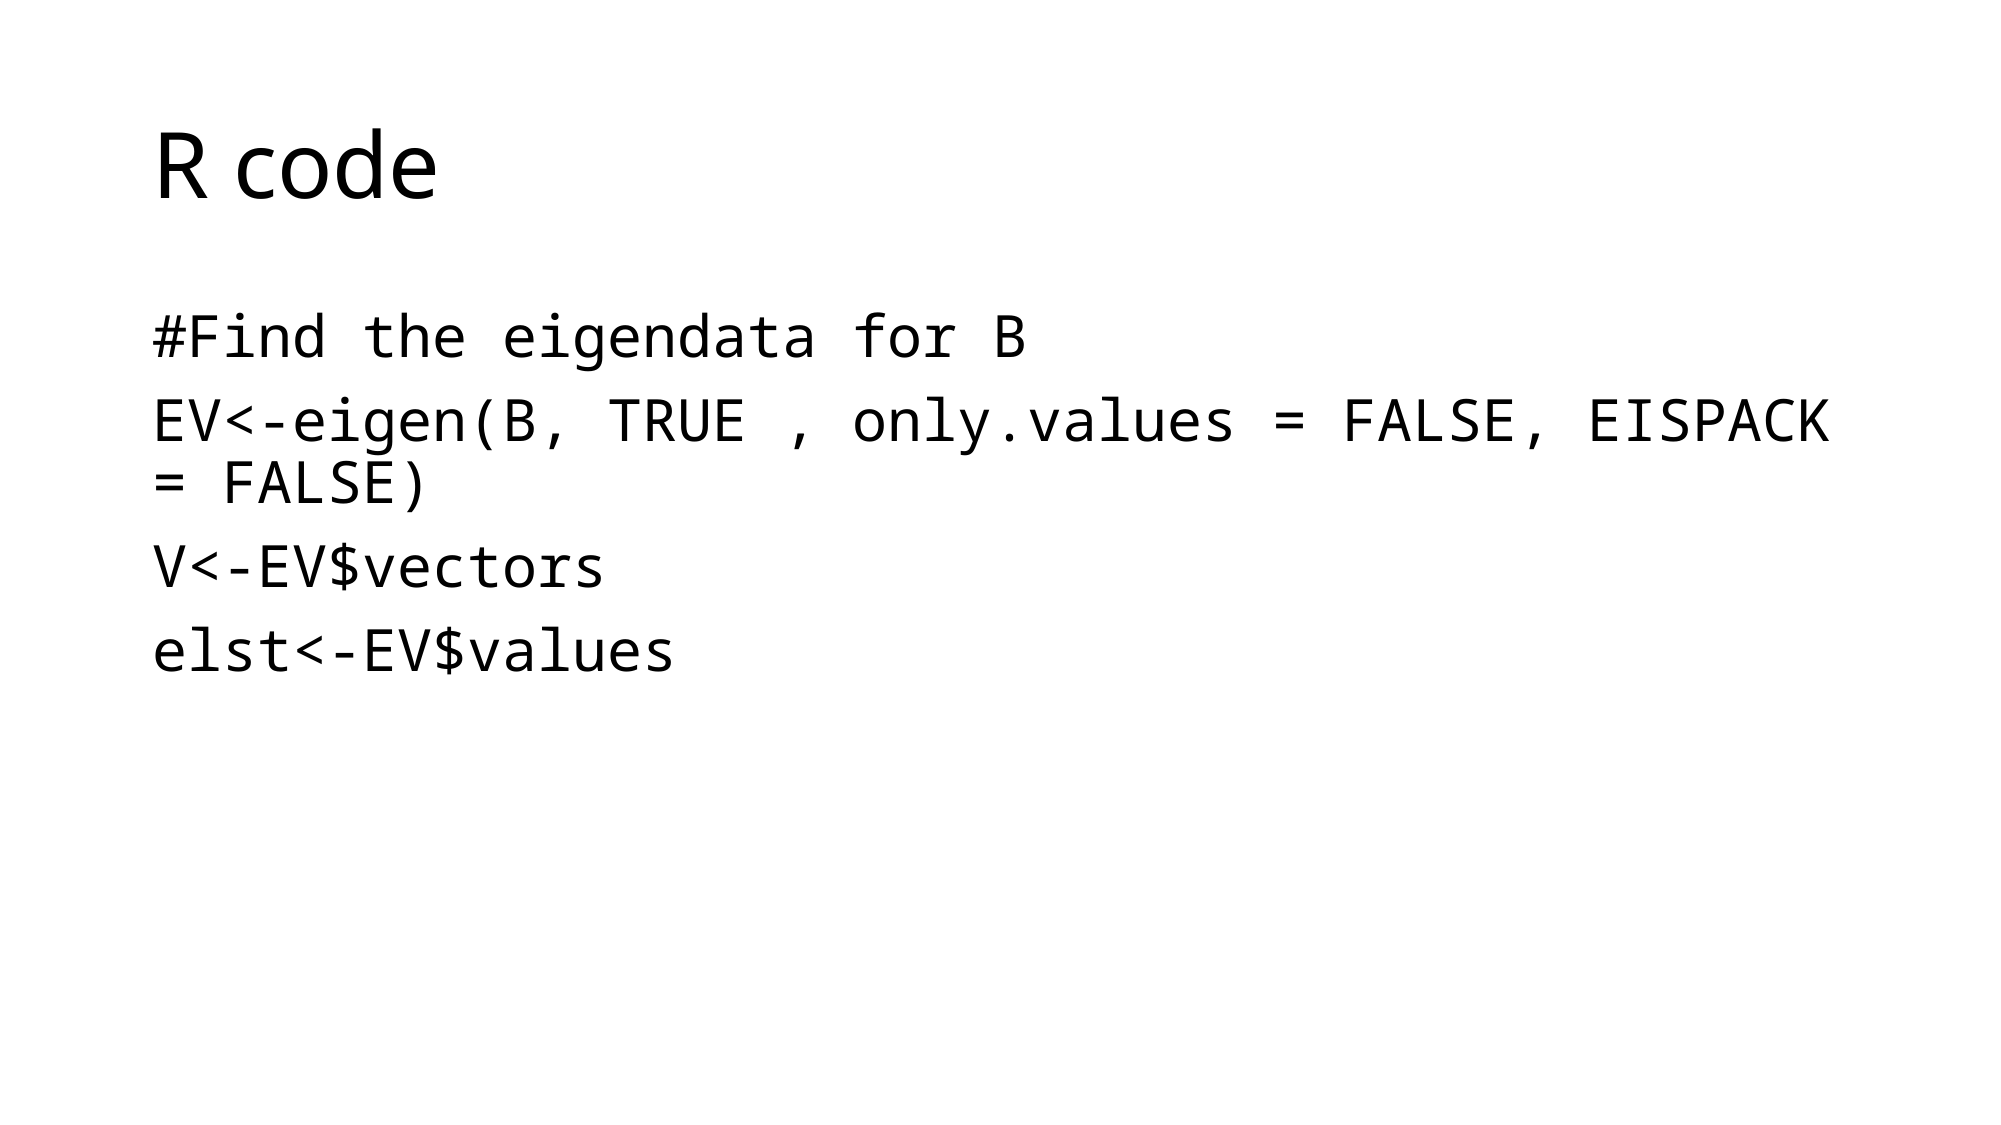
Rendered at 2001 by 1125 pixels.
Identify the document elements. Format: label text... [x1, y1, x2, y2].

list #Find the eigendata for B EV<-eigen(B, TRUE , only.values = FALSE, EISPACK = FALSE) V<-EV$vectors elst<-EV$values [137, 299, 1863, 1014]
title R code [137, 59, 1863, 278]
